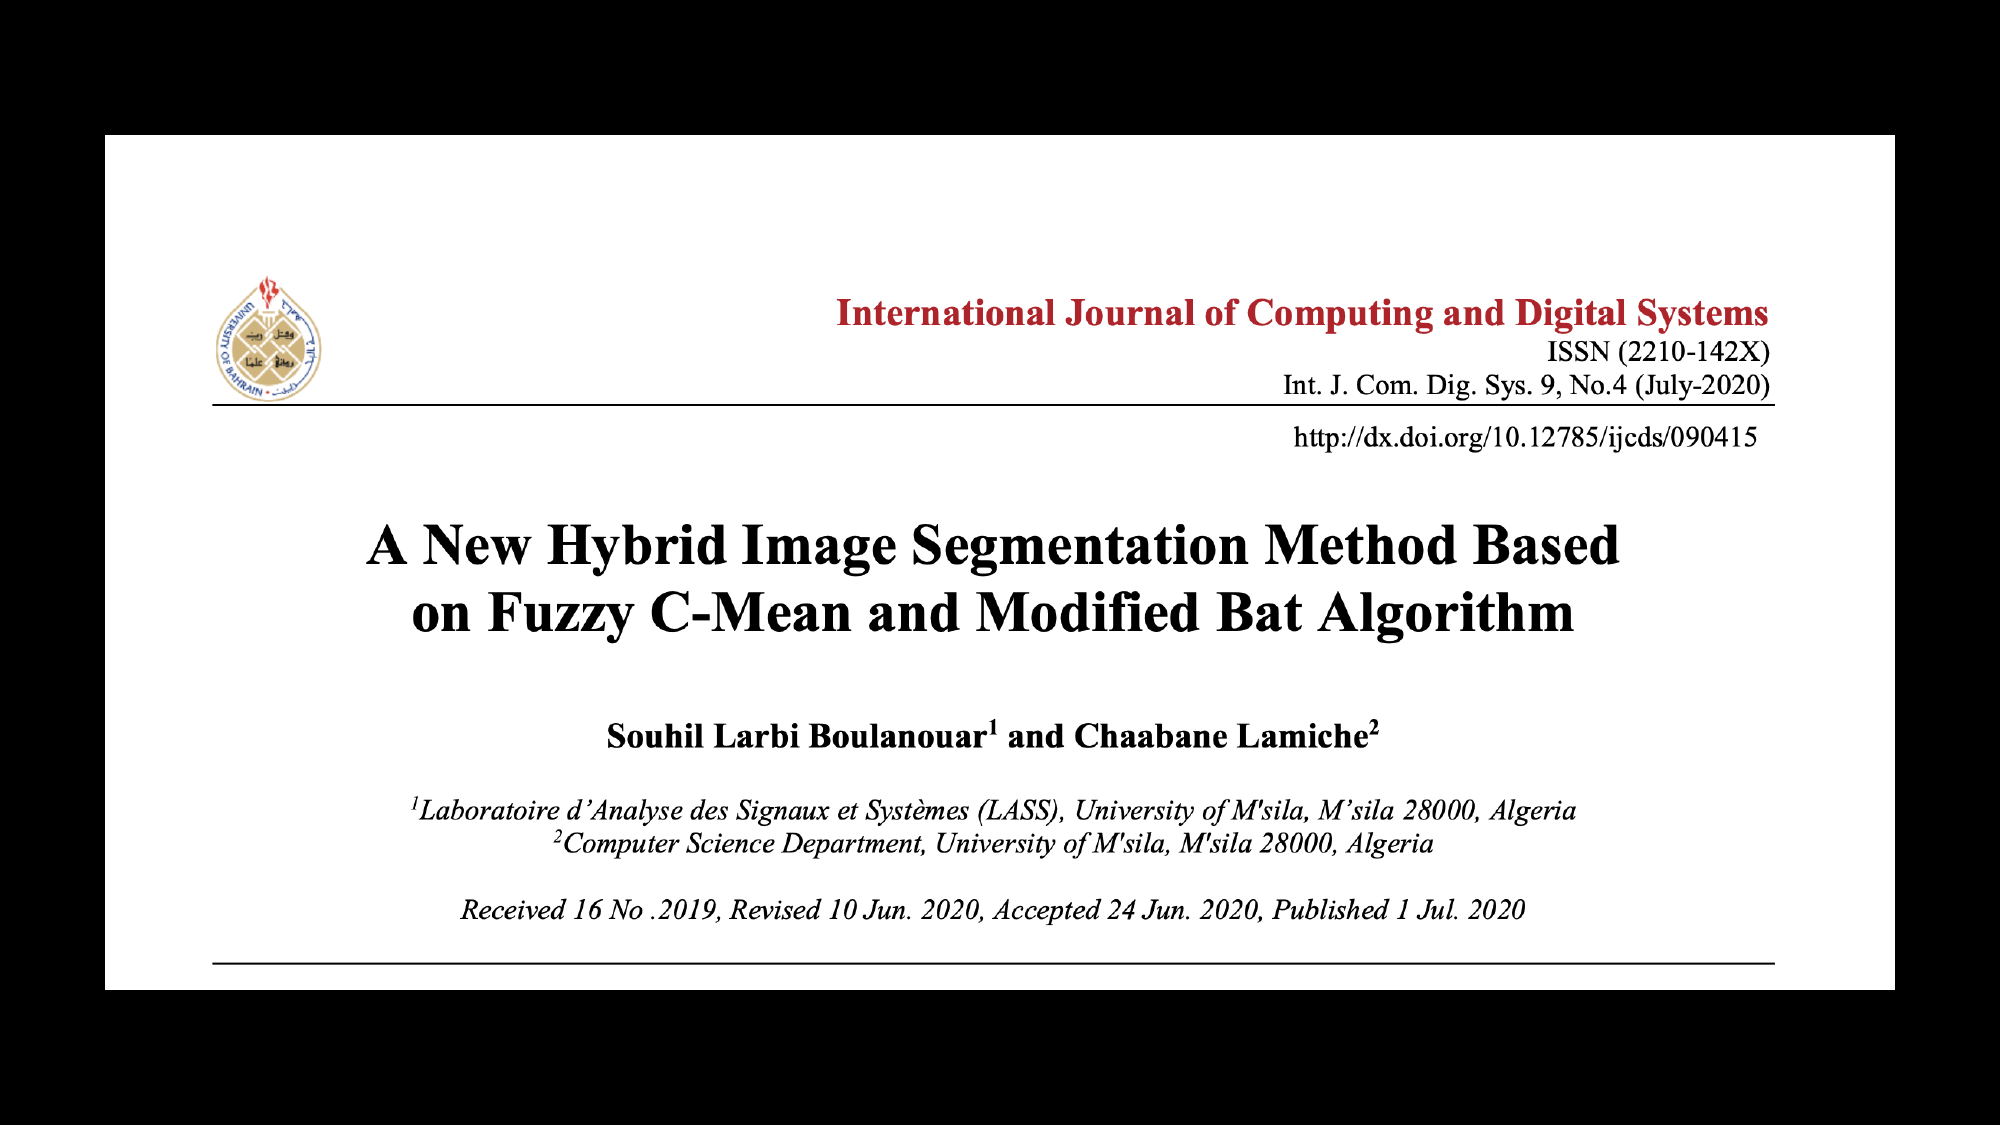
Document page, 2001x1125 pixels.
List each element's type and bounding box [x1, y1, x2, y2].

list [105, 135, 1895, 990]
